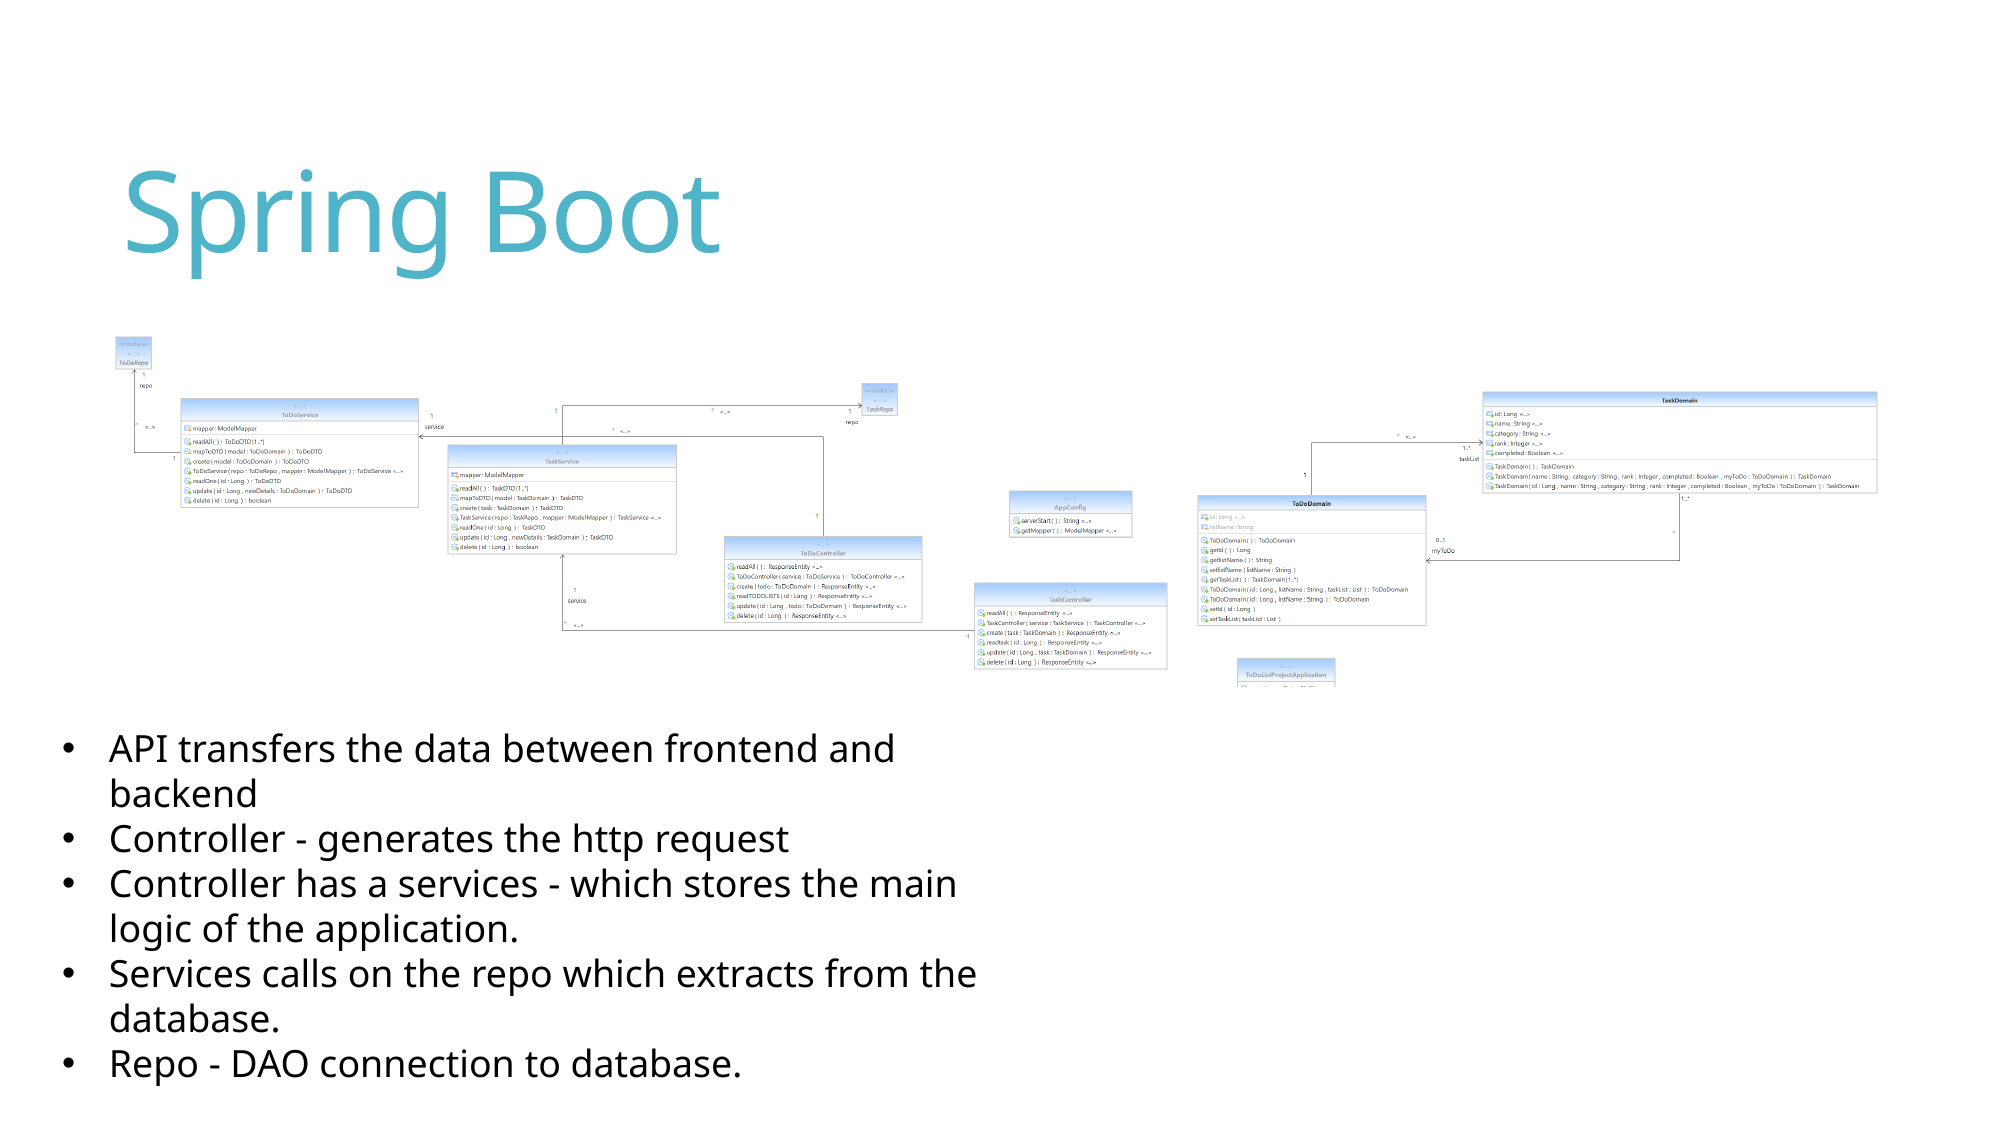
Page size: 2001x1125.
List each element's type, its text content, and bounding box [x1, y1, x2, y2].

title Spring Boot [107, 81, 1875, 354]
text_box API transfers the data between frontend and backend Controller - generates the http request Controller has a services - which stores the main logic of the application. Services calls on the repo which extracts from the database. Repo - DAO connection to database. [47, 717, 1048, 1125]
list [110, 331, 1884, 687]
